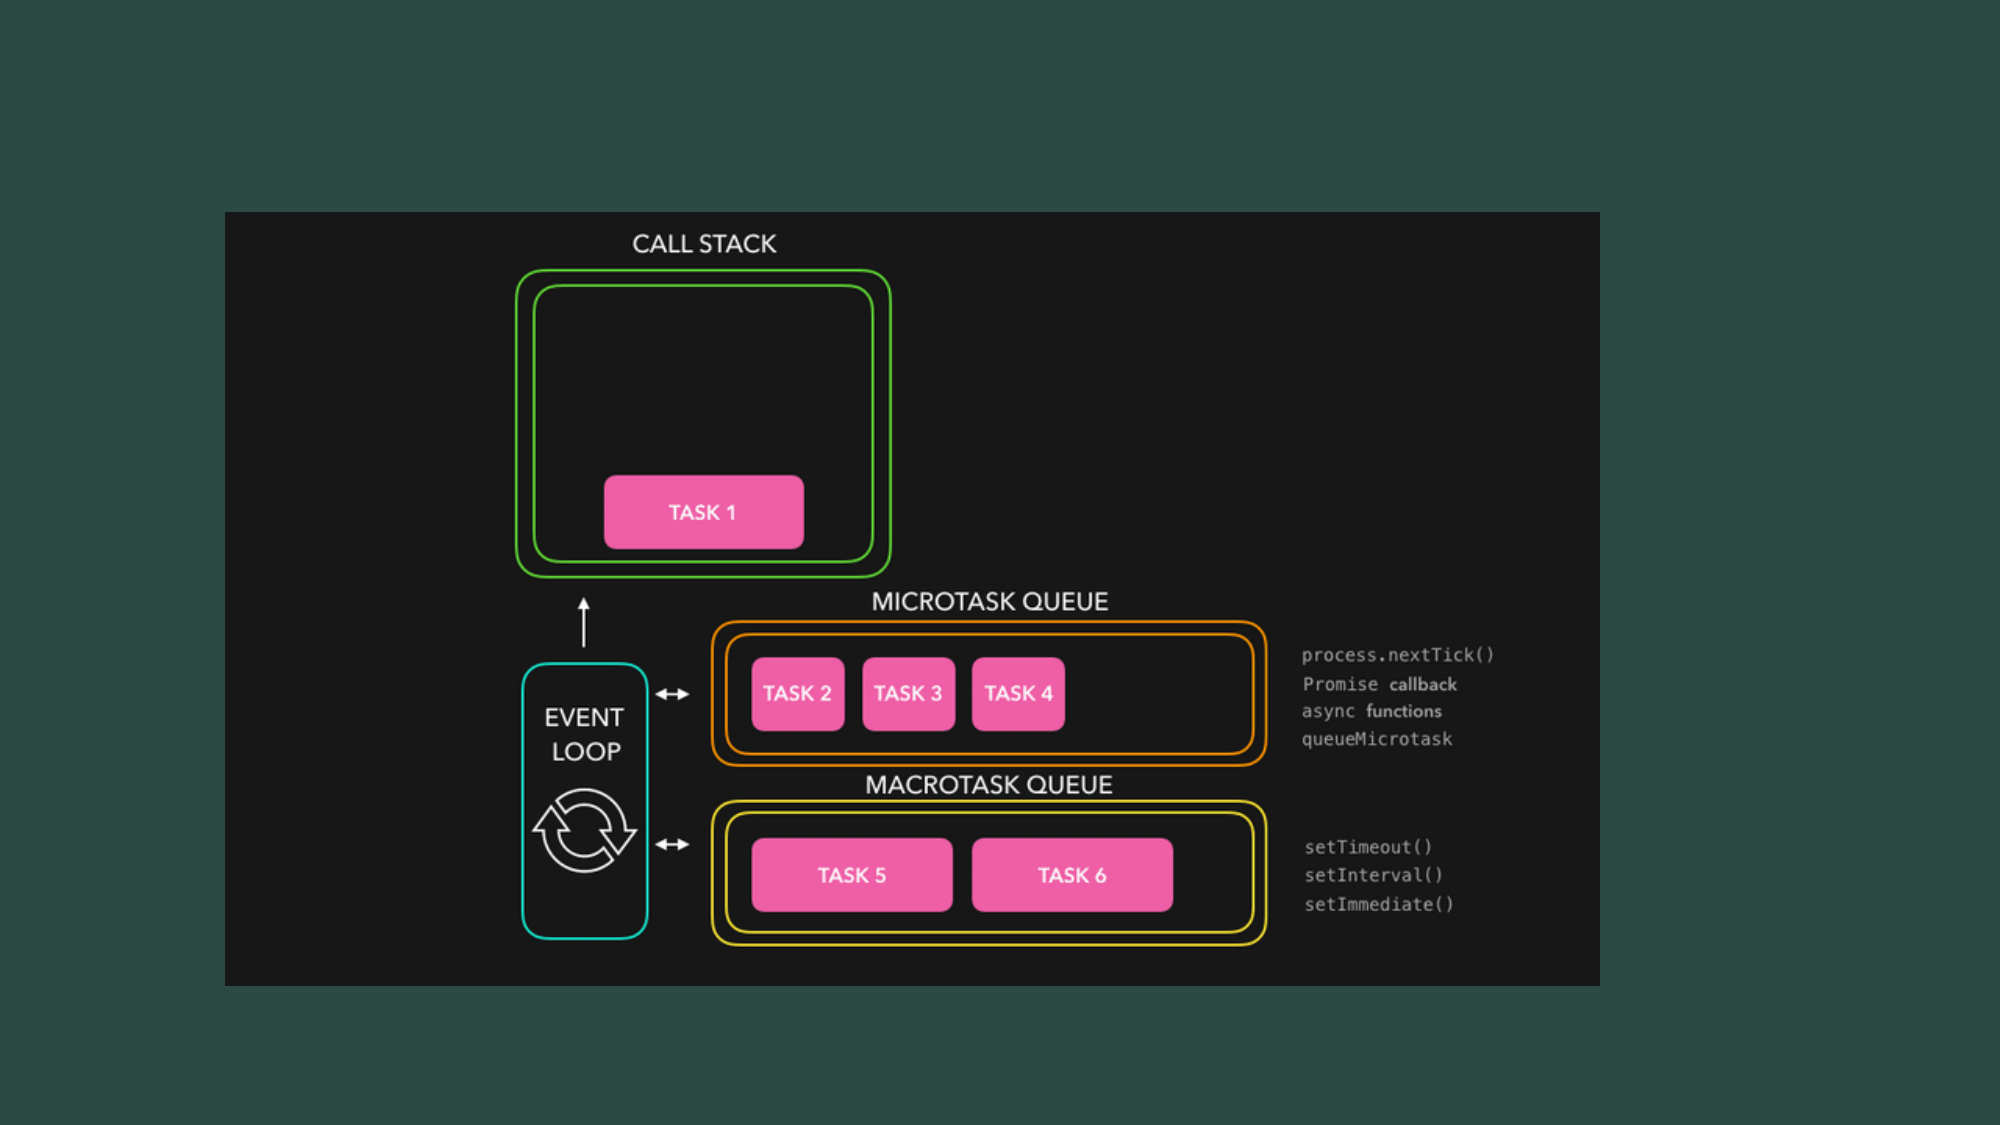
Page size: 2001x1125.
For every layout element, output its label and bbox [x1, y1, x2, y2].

picture [224, 212, 1601, 987]
